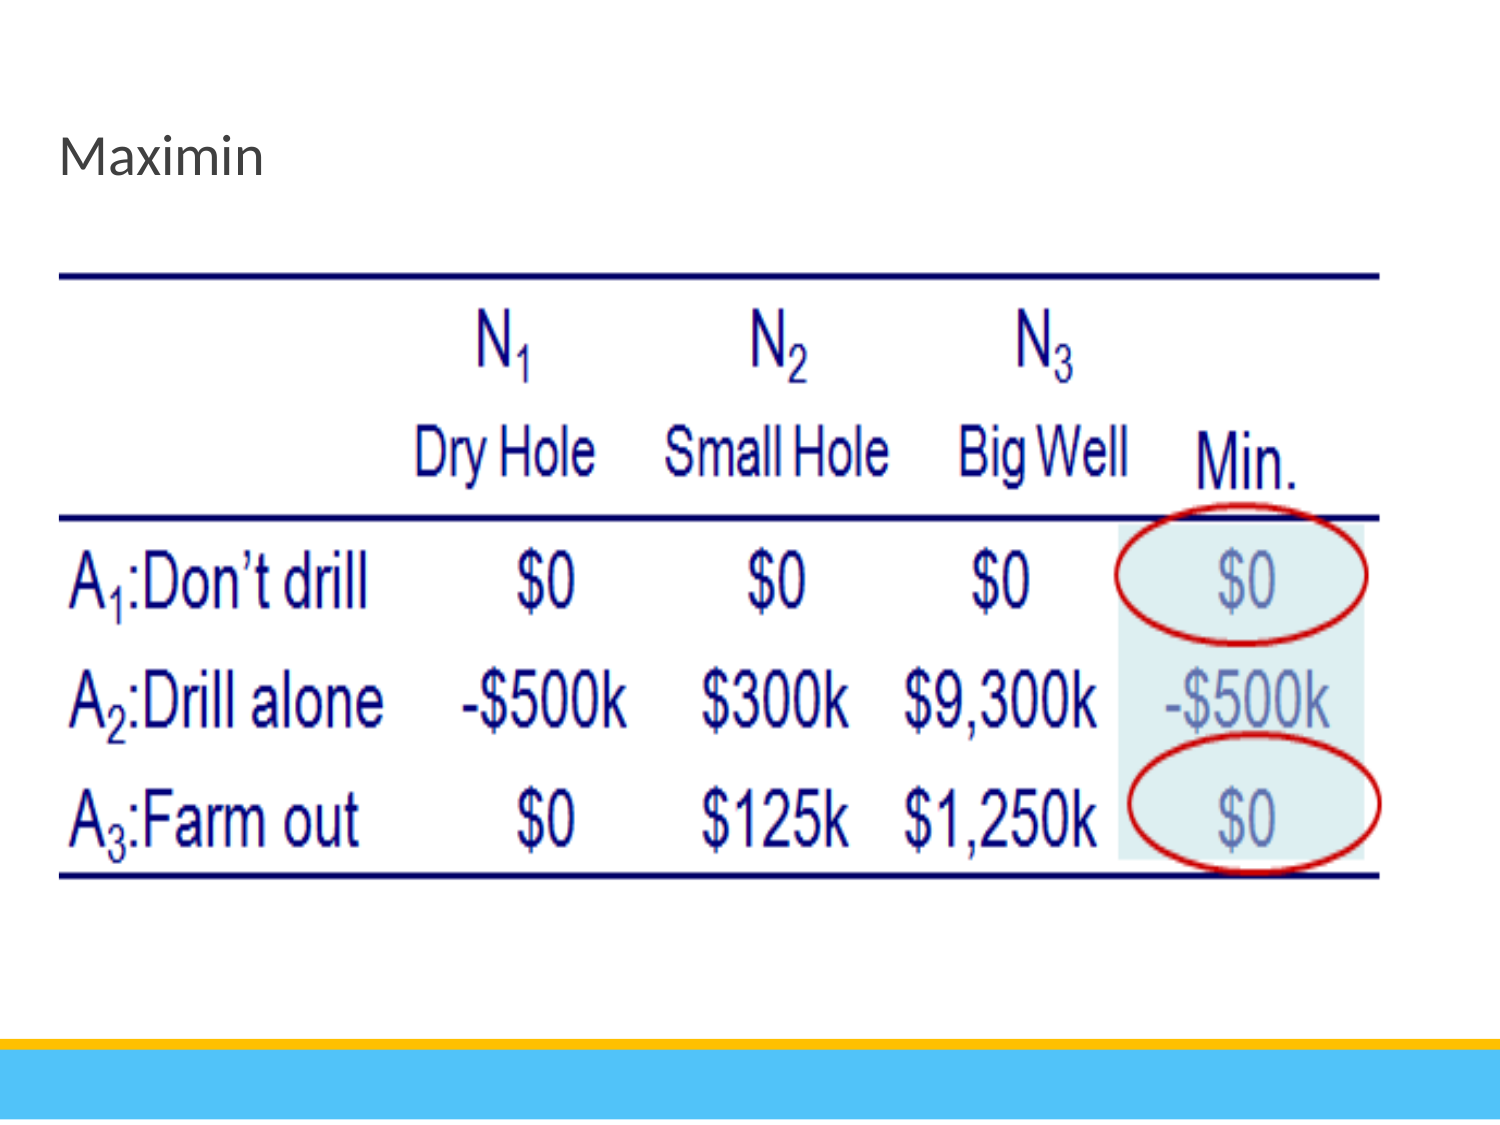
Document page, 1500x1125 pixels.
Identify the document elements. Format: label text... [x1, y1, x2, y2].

list Maximin [58, 124, 1297, 260]
picture [58, 260, 1391, 891]
